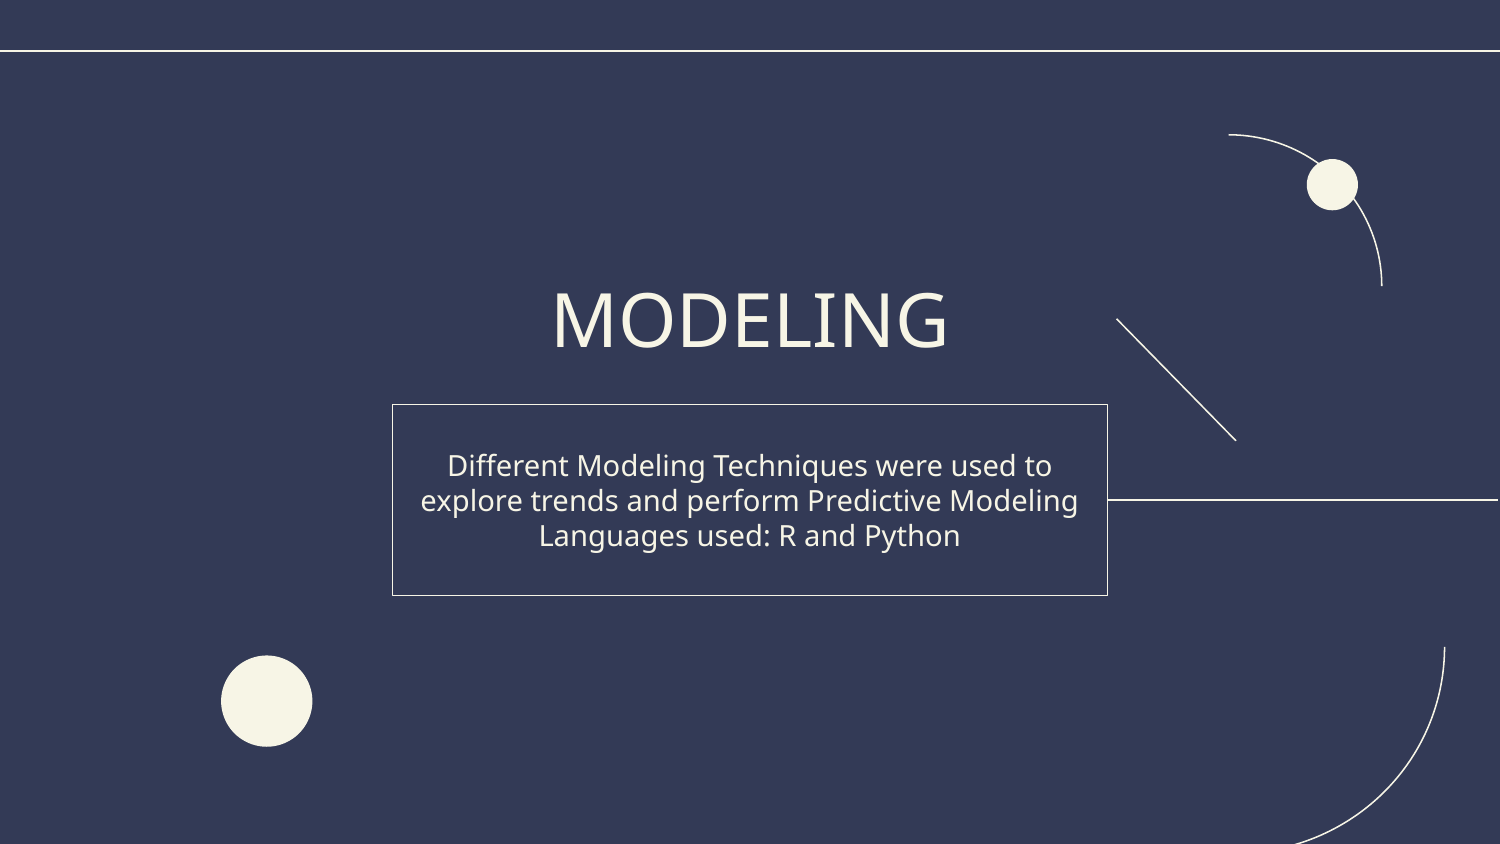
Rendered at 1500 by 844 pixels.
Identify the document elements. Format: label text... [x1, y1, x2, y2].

text_box [1228, 134, 1382, 287]
text_box [221, 655, 313, 747]
text_box [1306, 159, 1358, 211]
subtitle Different Modeling Techniques were used to explore trends and perform Predictive Modeling Languages used: R and Python [392, 404, 1108, 596]
title MODELING [393, 248, 1107, 387]
